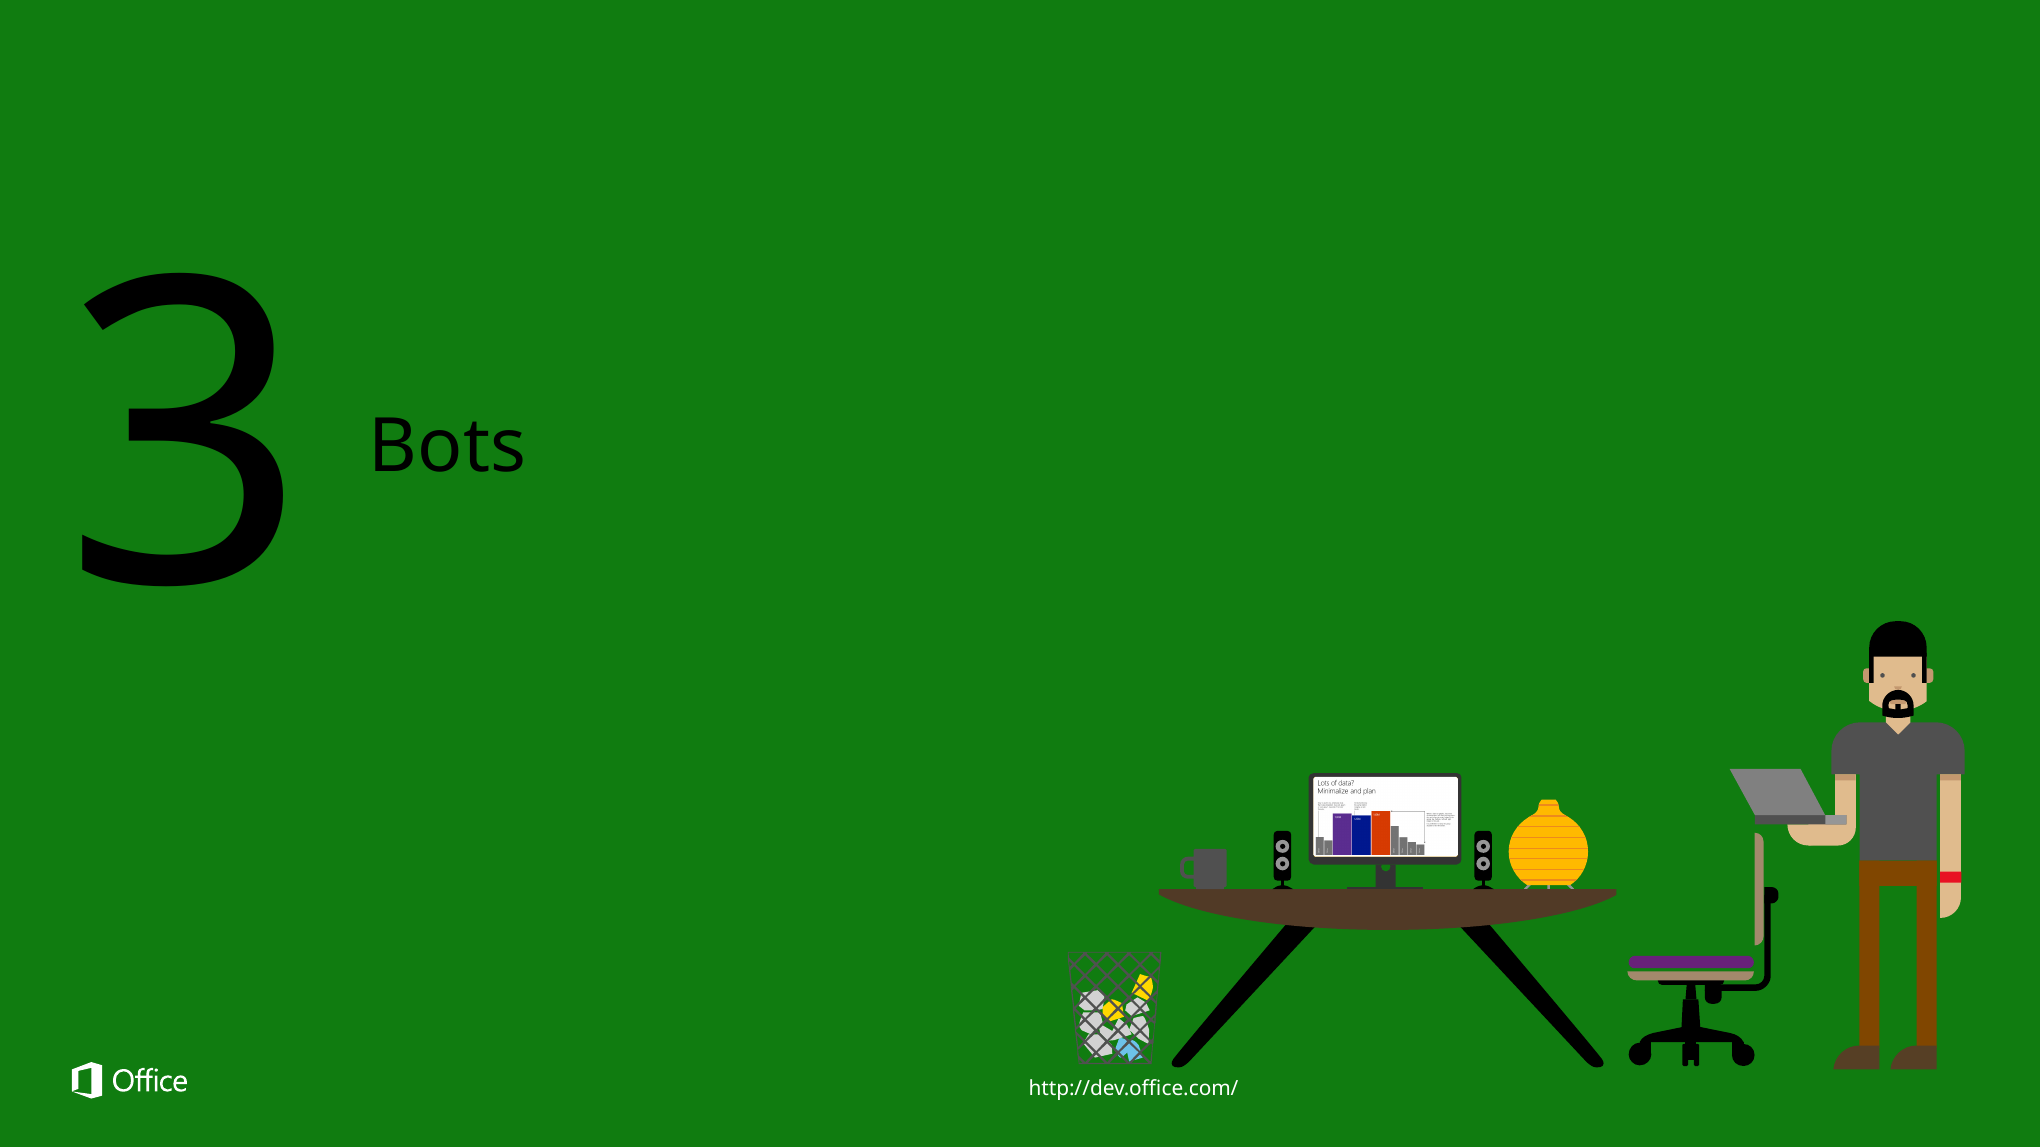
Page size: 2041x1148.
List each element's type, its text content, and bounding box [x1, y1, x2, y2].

list Bots [346, 390, 1712, 503]
list 3 [39, 198, 346, 695]
picture [1313, 776, 1458, 857]
